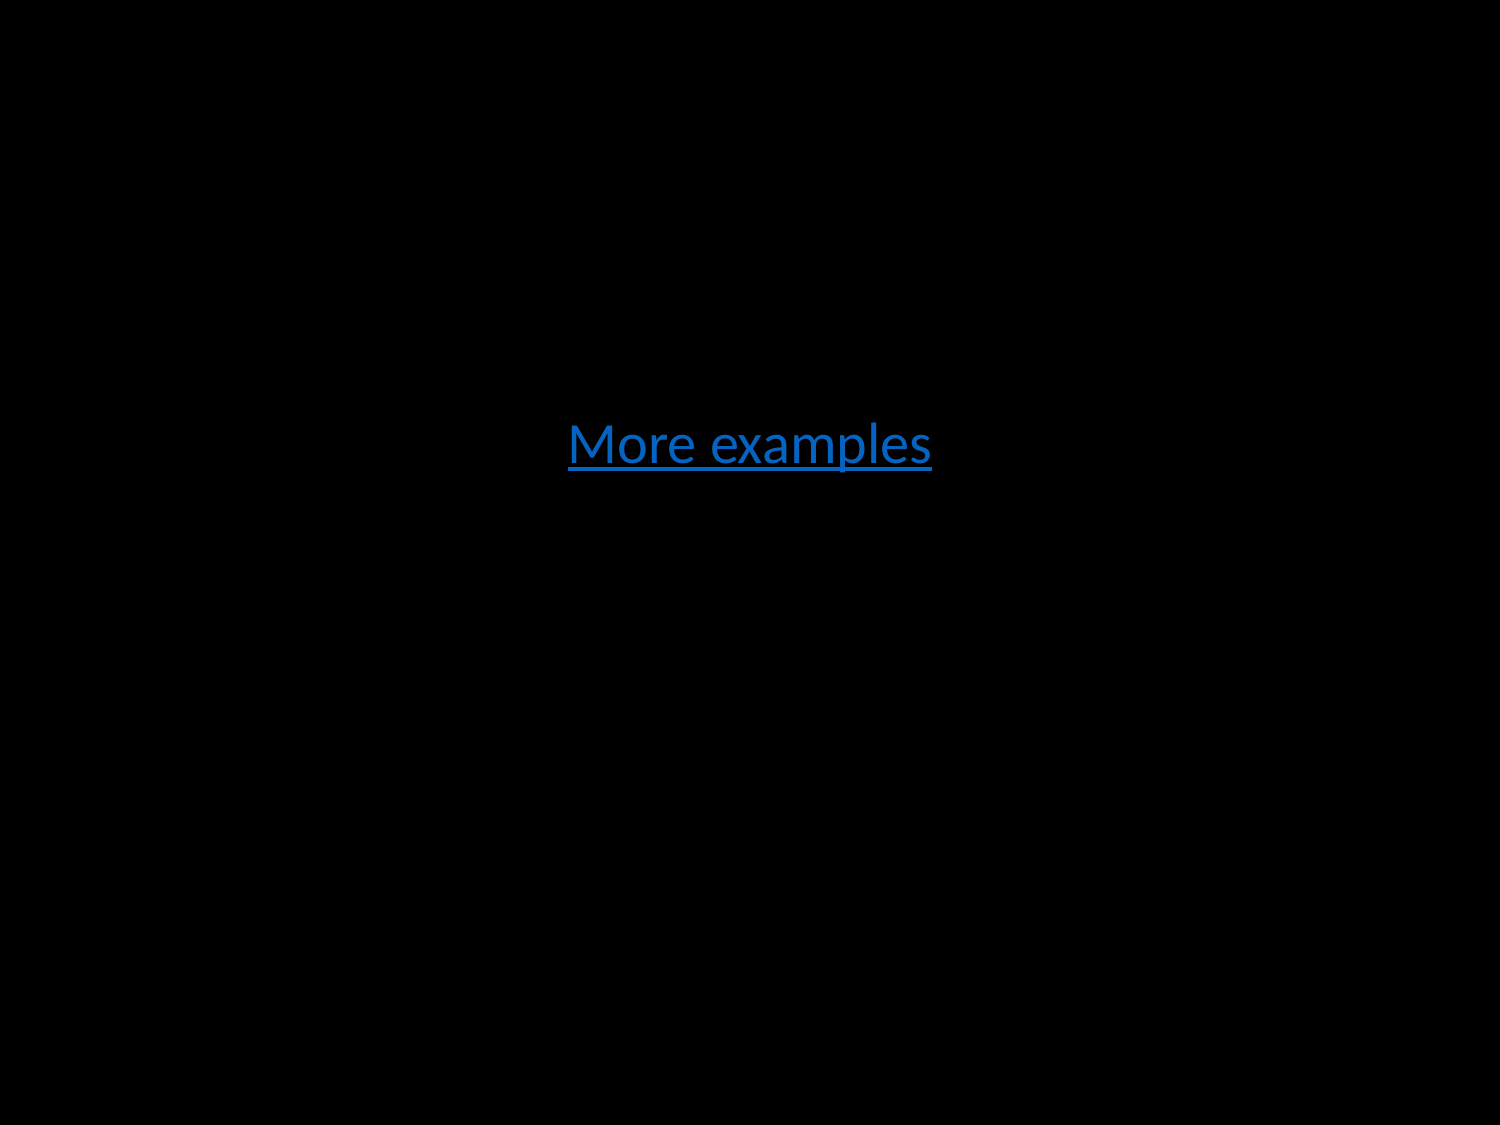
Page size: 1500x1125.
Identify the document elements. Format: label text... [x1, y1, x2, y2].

list More examples [103, 405, 1397, 1014]
